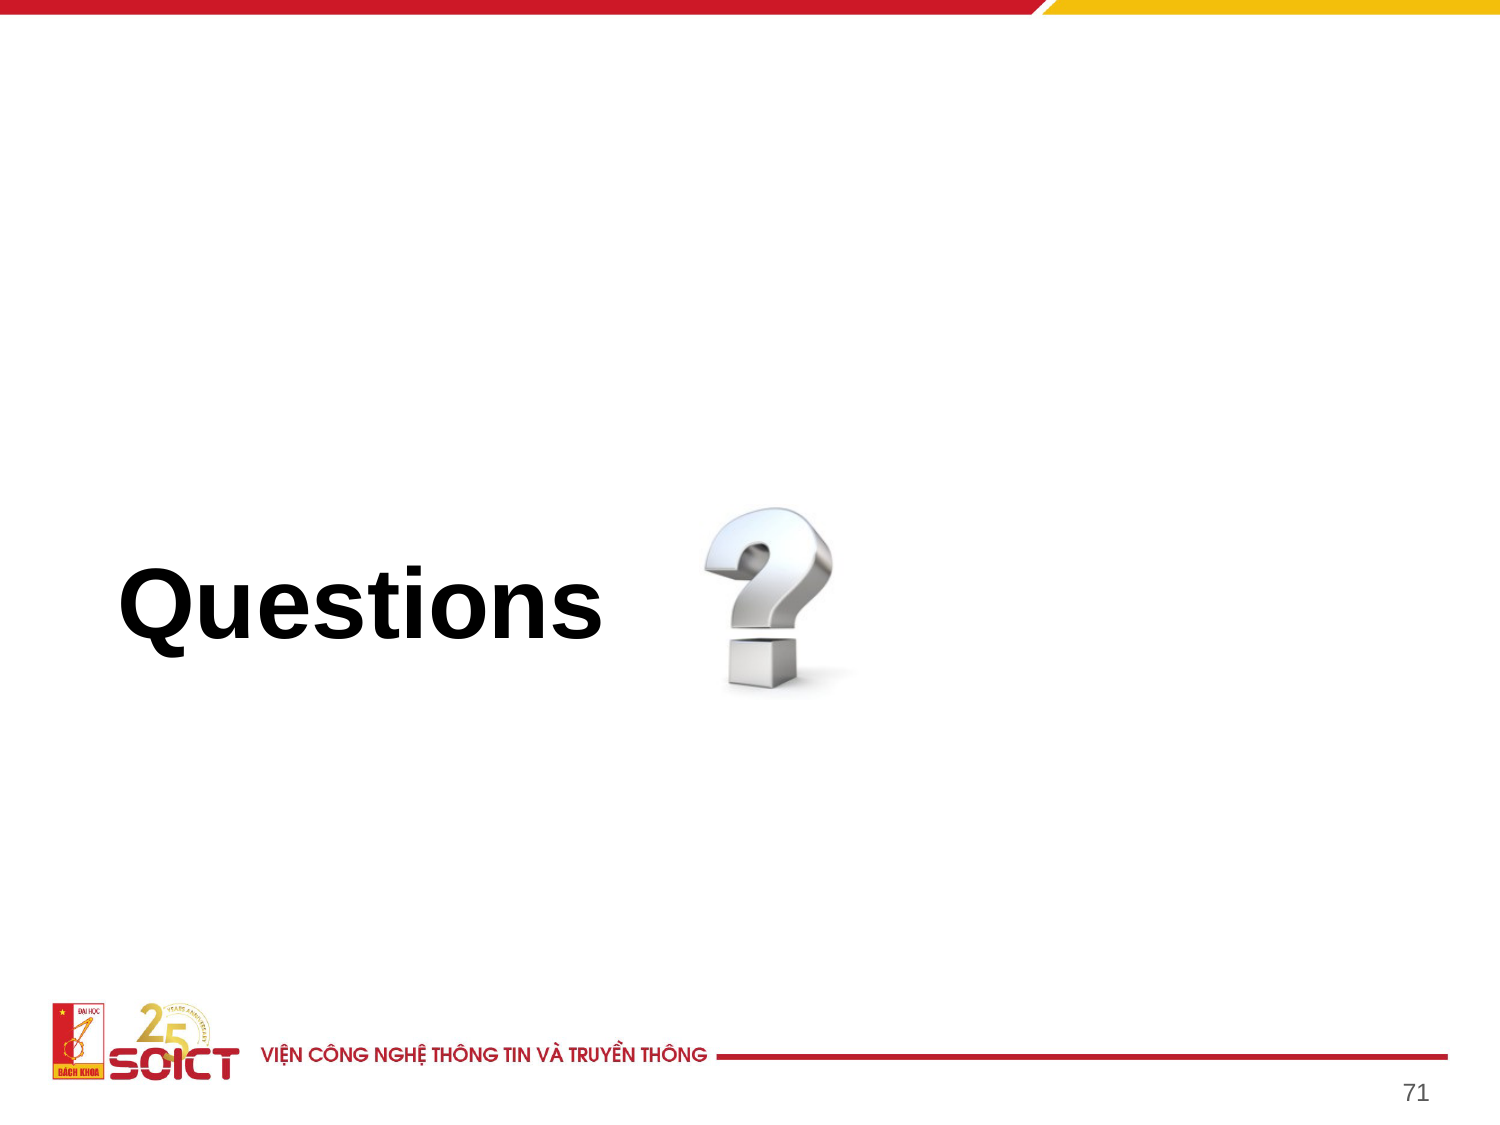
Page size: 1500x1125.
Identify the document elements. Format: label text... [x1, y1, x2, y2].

title Questions [115, 536, 610, 727]
picture [0, 0, 1500, 1085]
text_box 71 [1400, 1074, 1433, 1107]
